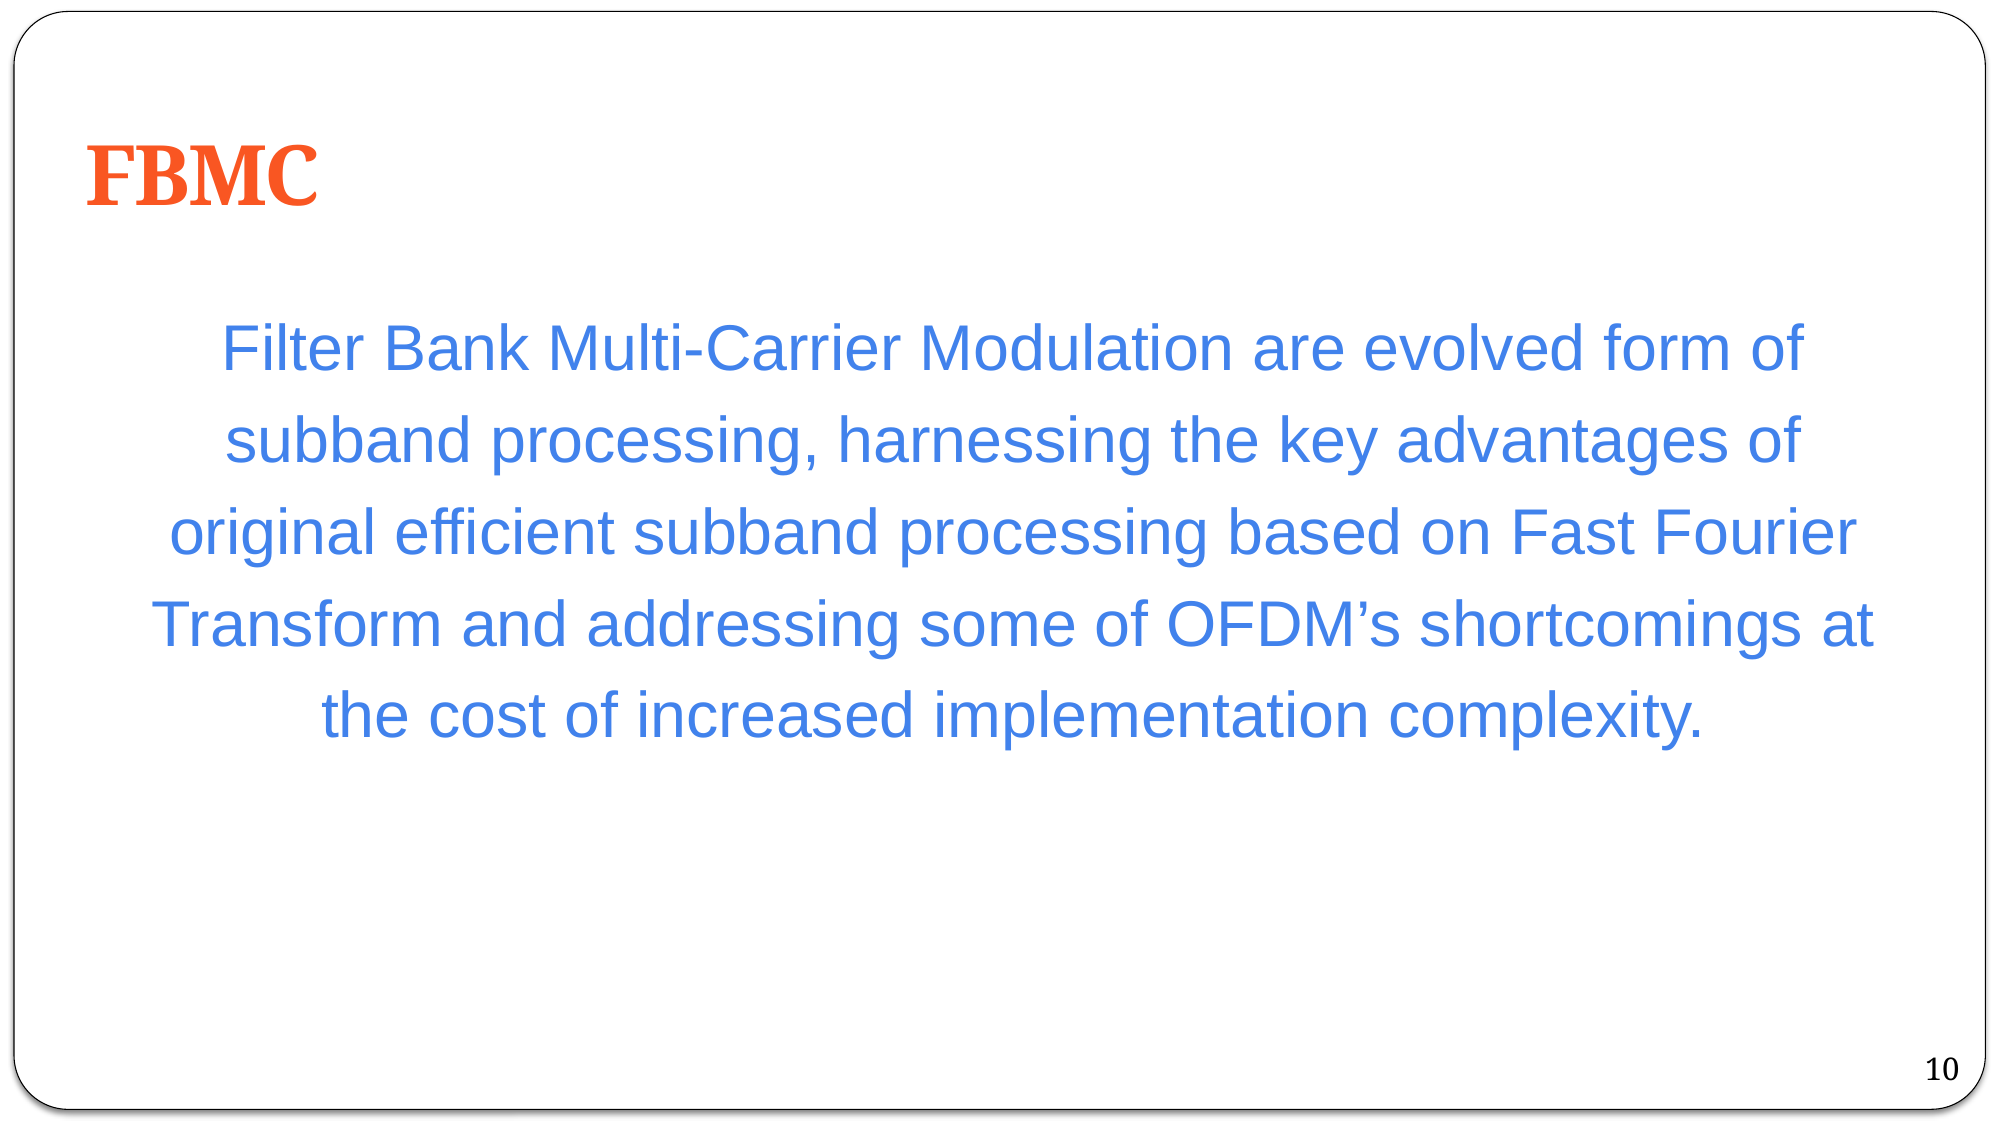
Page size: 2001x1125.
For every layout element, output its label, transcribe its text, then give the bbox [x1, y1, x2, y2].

text_box 10 [1924, 1048, 1956, 1077]
text_box Filter Bank Multi-Carrier Modulation are evolved form of subband processing, harnessing the key advantages of original efficient subband processing based on Fast Fourier Transform and addressing some of OFDM’s shortcomings at the cost of increased implementation complexity. [132, 291, 1894, 910]
text_box FBMC [85, 122, 372, 199]
